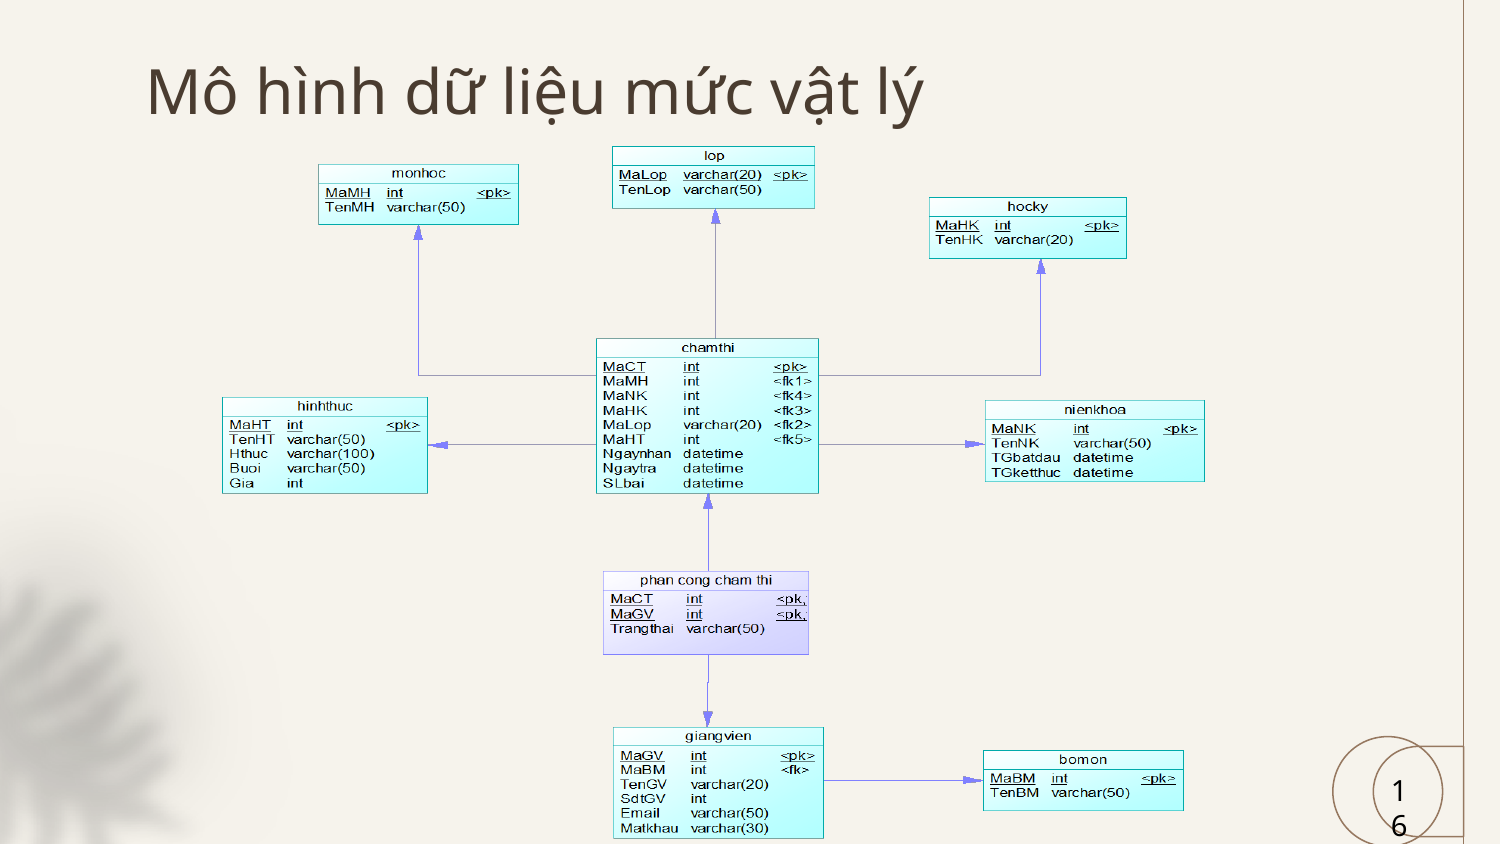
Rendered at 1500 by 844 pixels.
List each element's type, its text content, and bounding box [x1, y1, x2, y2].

title Mô hình dữ liệu mức vật lý [130, 36, 1394, 131]
picture [222, 145, 1209, 842]
text_box 16 [1376, 765, 1438, 844]
